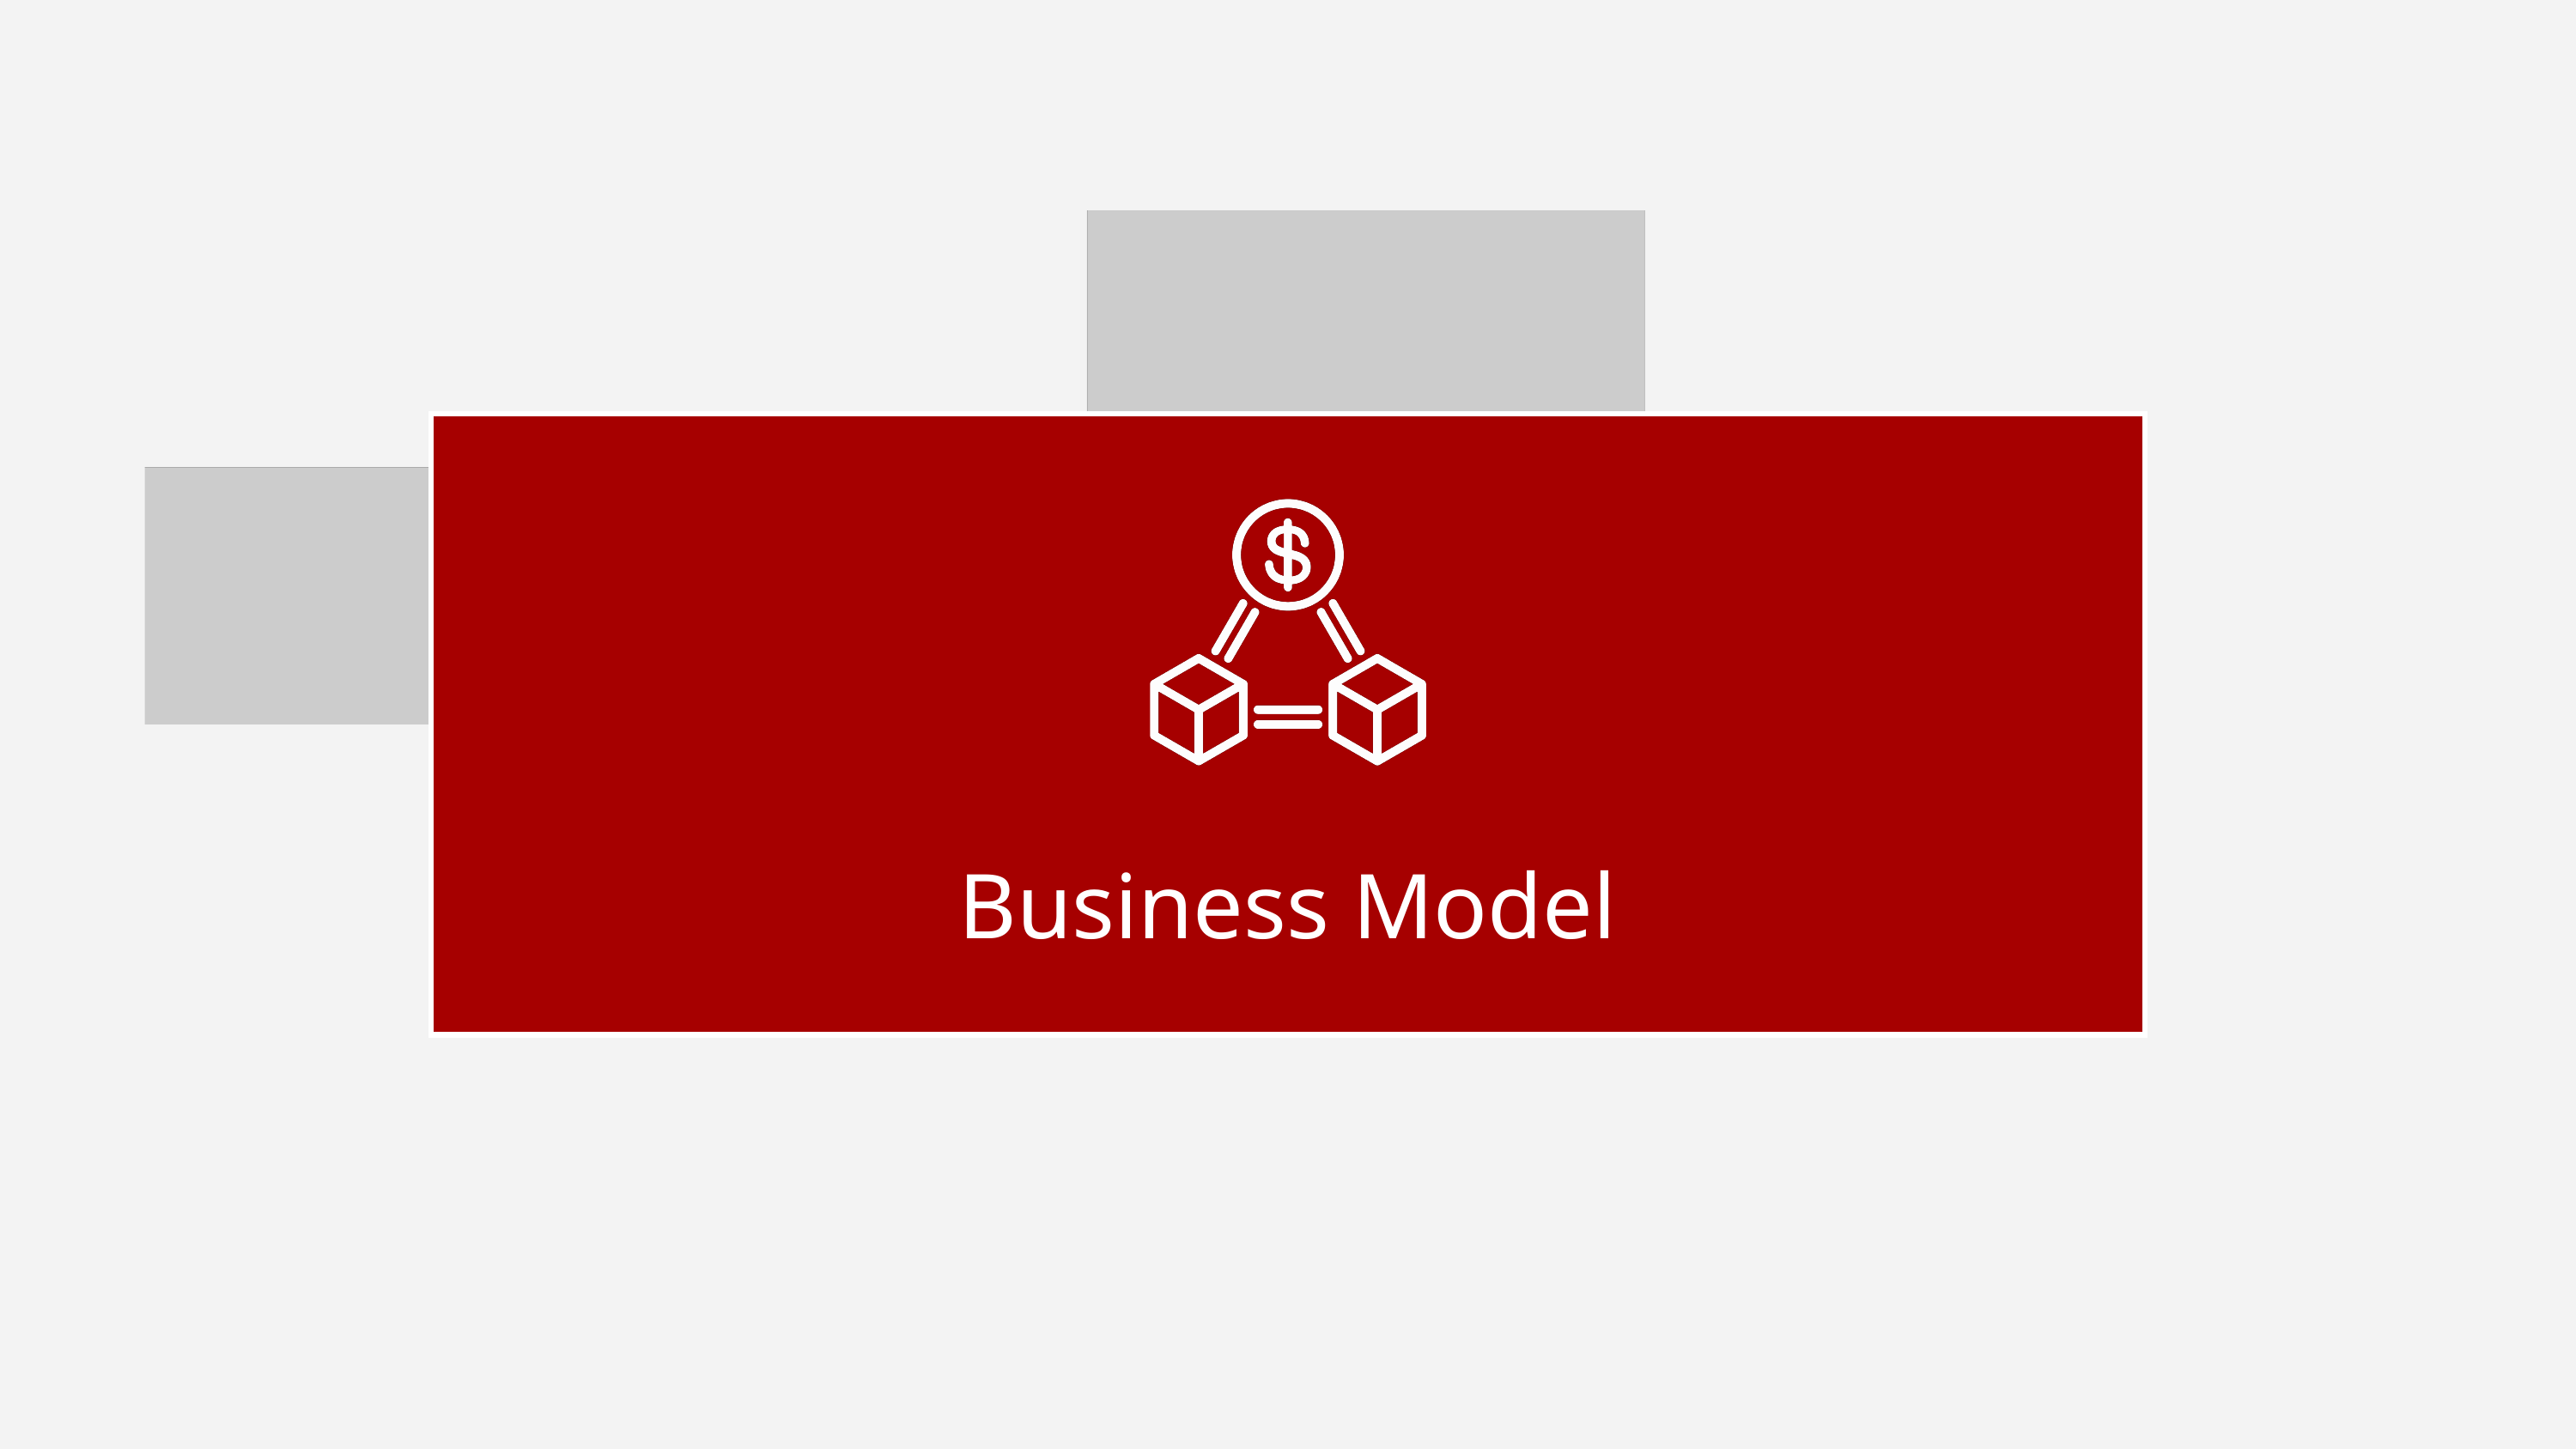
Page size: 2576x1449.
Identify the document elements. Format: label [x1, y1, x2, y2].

text_box [430, 413, 2145, 1035]
text_box [872, 499, 1703, 950]
text_box [144, 210, 1859, 724]
